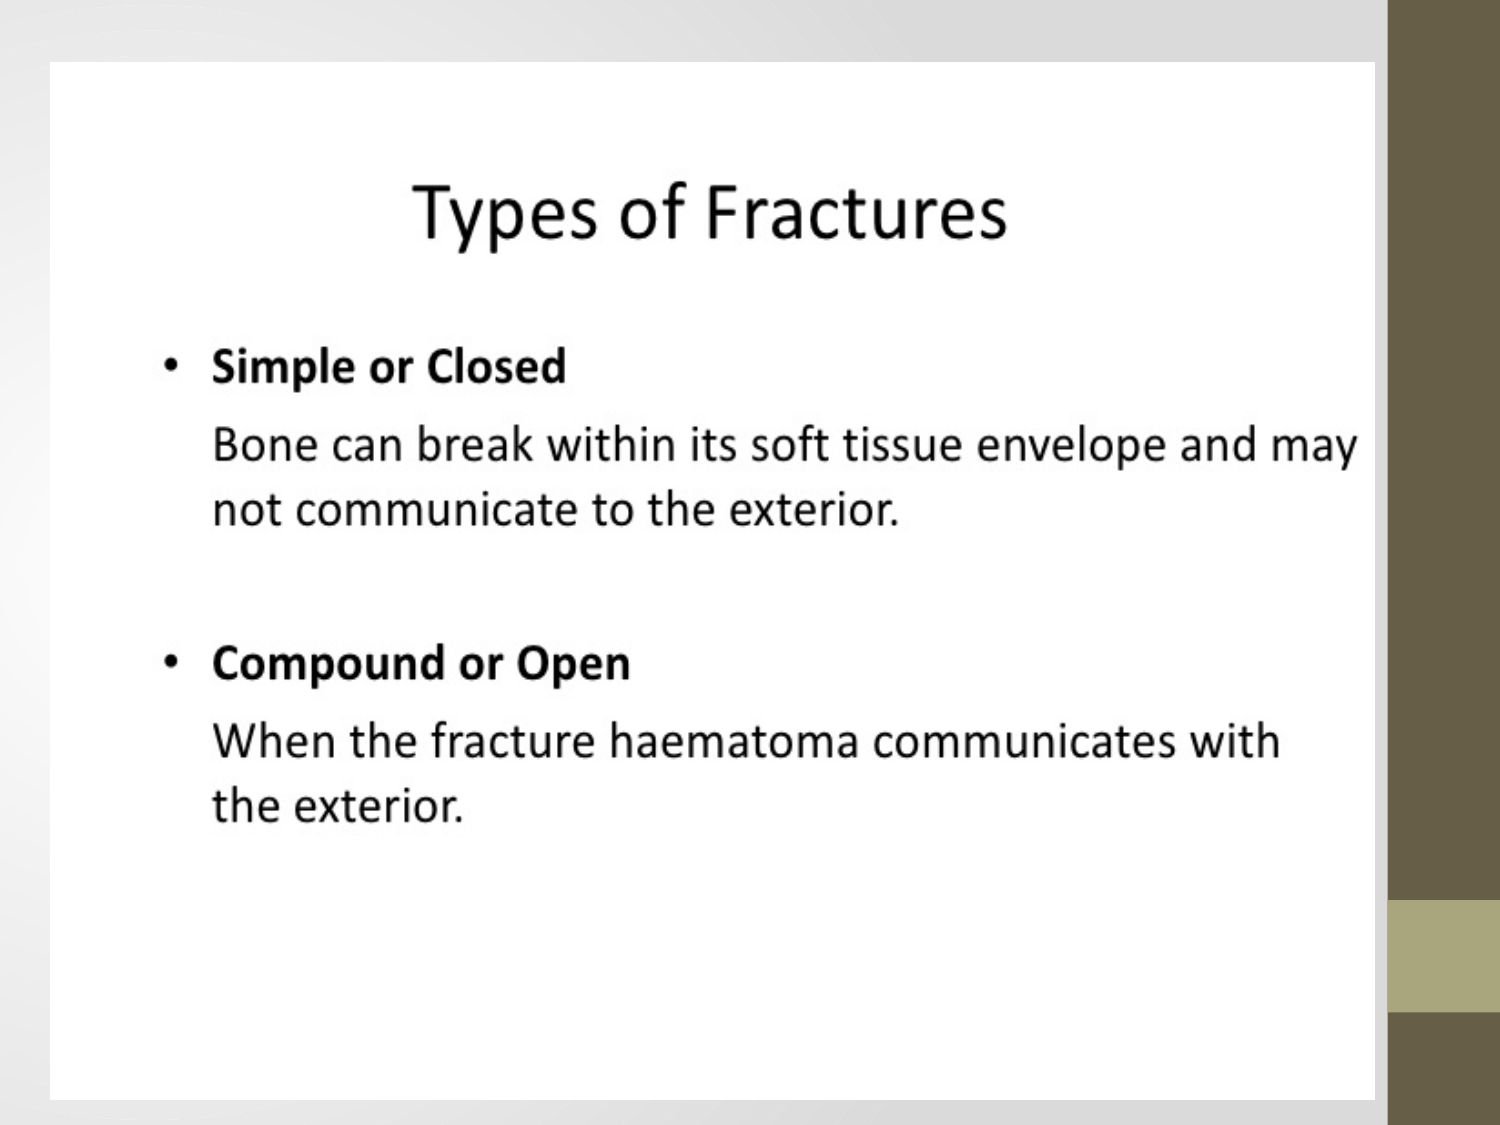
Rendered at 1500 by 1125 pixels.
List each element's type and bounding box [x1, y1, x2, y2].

list [49, 61, 1376, 1101]
